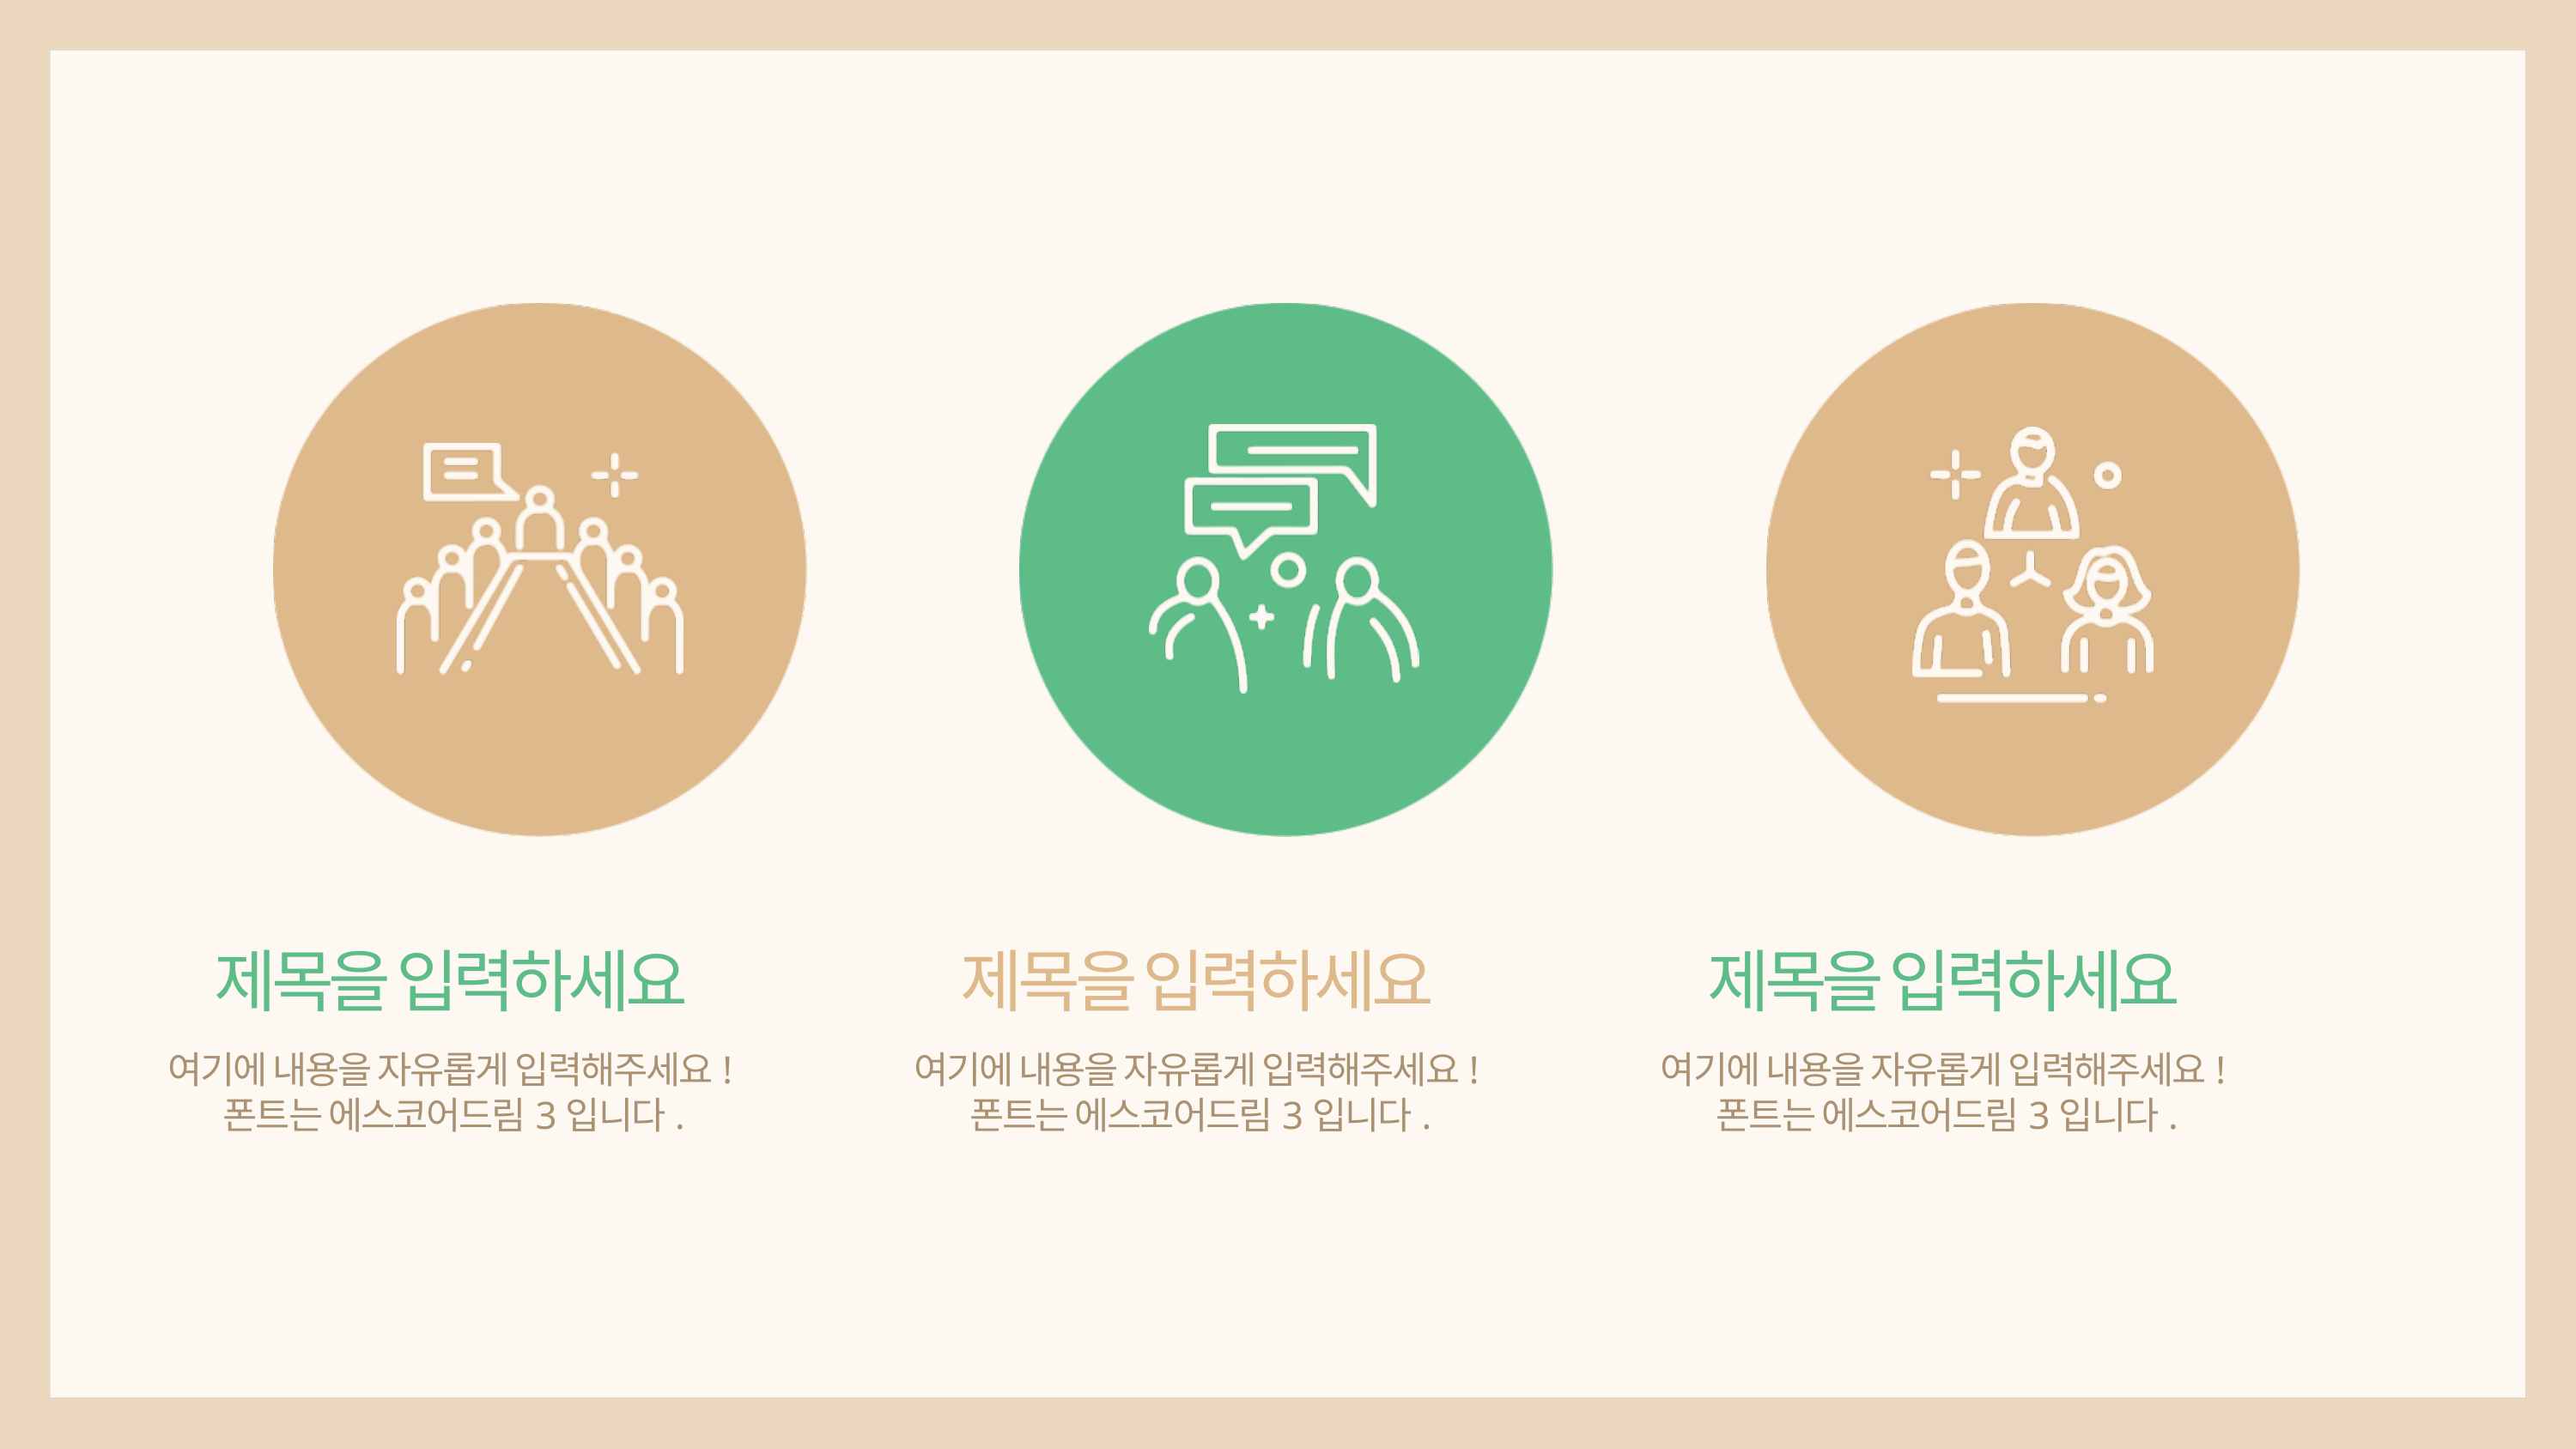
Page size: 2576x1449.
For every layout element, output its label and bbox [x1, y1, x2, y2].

text_box [0, 0, 2576, 1449]
text_box [272, 302, 807, 837]
text_box [397, 443, 683, 675]
text_box [1148, 423, 1419, 694]
text_box [1765, 302, 2300, 837]
text_box [1677, 952, 2389, 1163]
text_box [1019, 302, 1554, 837]
text_box [1912, 426, 2154, 703]
text_box [930, 952, 1643, 1163]
text_box [184, 952, 896, 1163]
